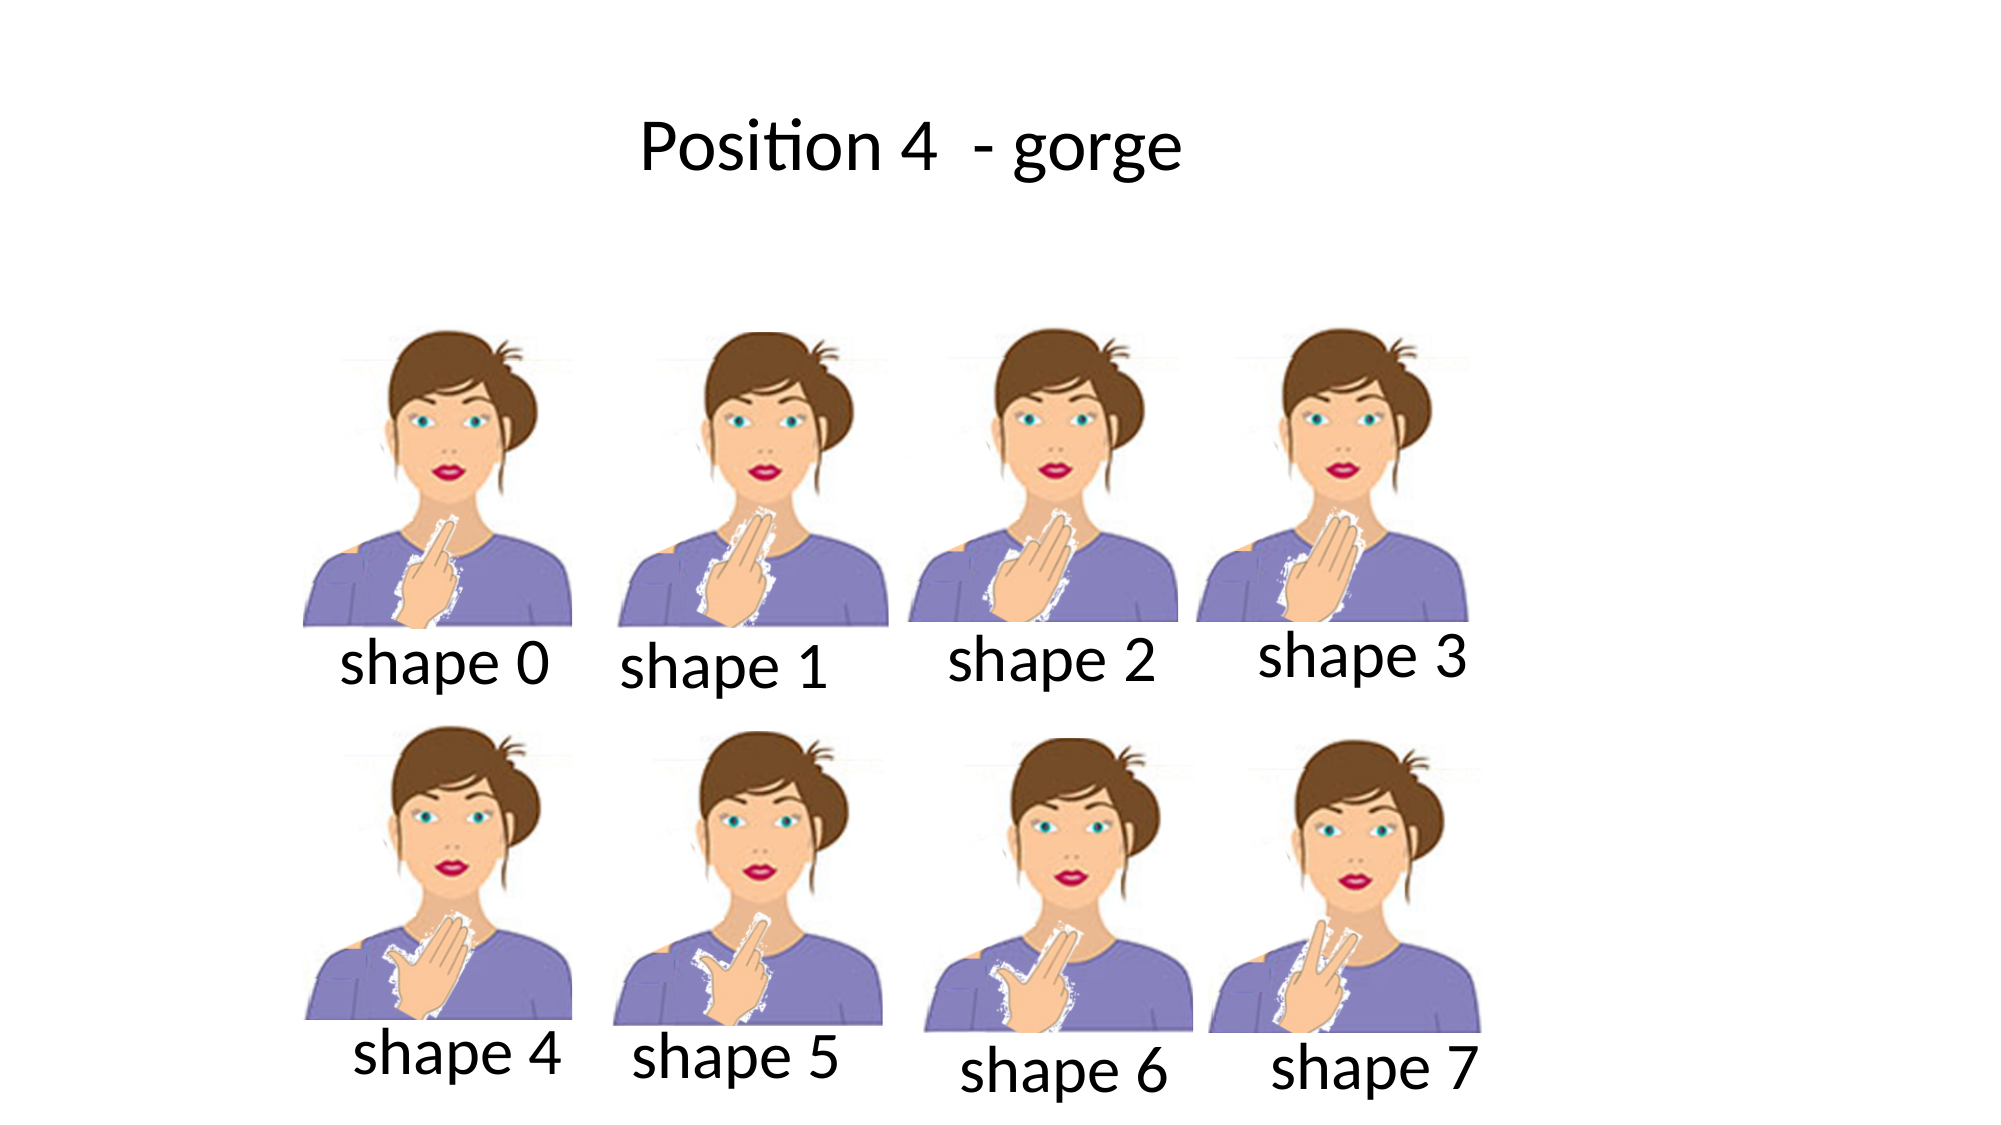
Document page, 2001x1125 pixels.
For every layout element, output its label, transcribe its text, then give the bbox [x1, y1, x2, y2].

text_box shape 7 [1255, 1015, 1535, 1111]
picture [1207, 738, 1482, 1033]
picture [1195, 325, 1470, 622]
text_box shape 6 [944, 1018, 1224, 1114]
text_box shape 1 [604, 614, 884, 710]
picture [922, 738, 1194, 1033]
text_box shape 0 [325, 610, 605, 705]
picture [302, 724, 573, 1020]
picture [906, 325, 1179, 622]
picture [302, 325, 573, 629]
text_box Position 4 - gorge [625, 88, 1291, 193]
picture [612, 731, 883, 1026]
text_box shape 4 [337, 1000, 616, 1095]
text_box shape 5 [616, 1004, 896, 1100]
picture [616, 332, 889, 628]
text_box shape 2 [932, 607, 1212, 703]
text_box shape 3 [1243, 603, 1523, 699]
